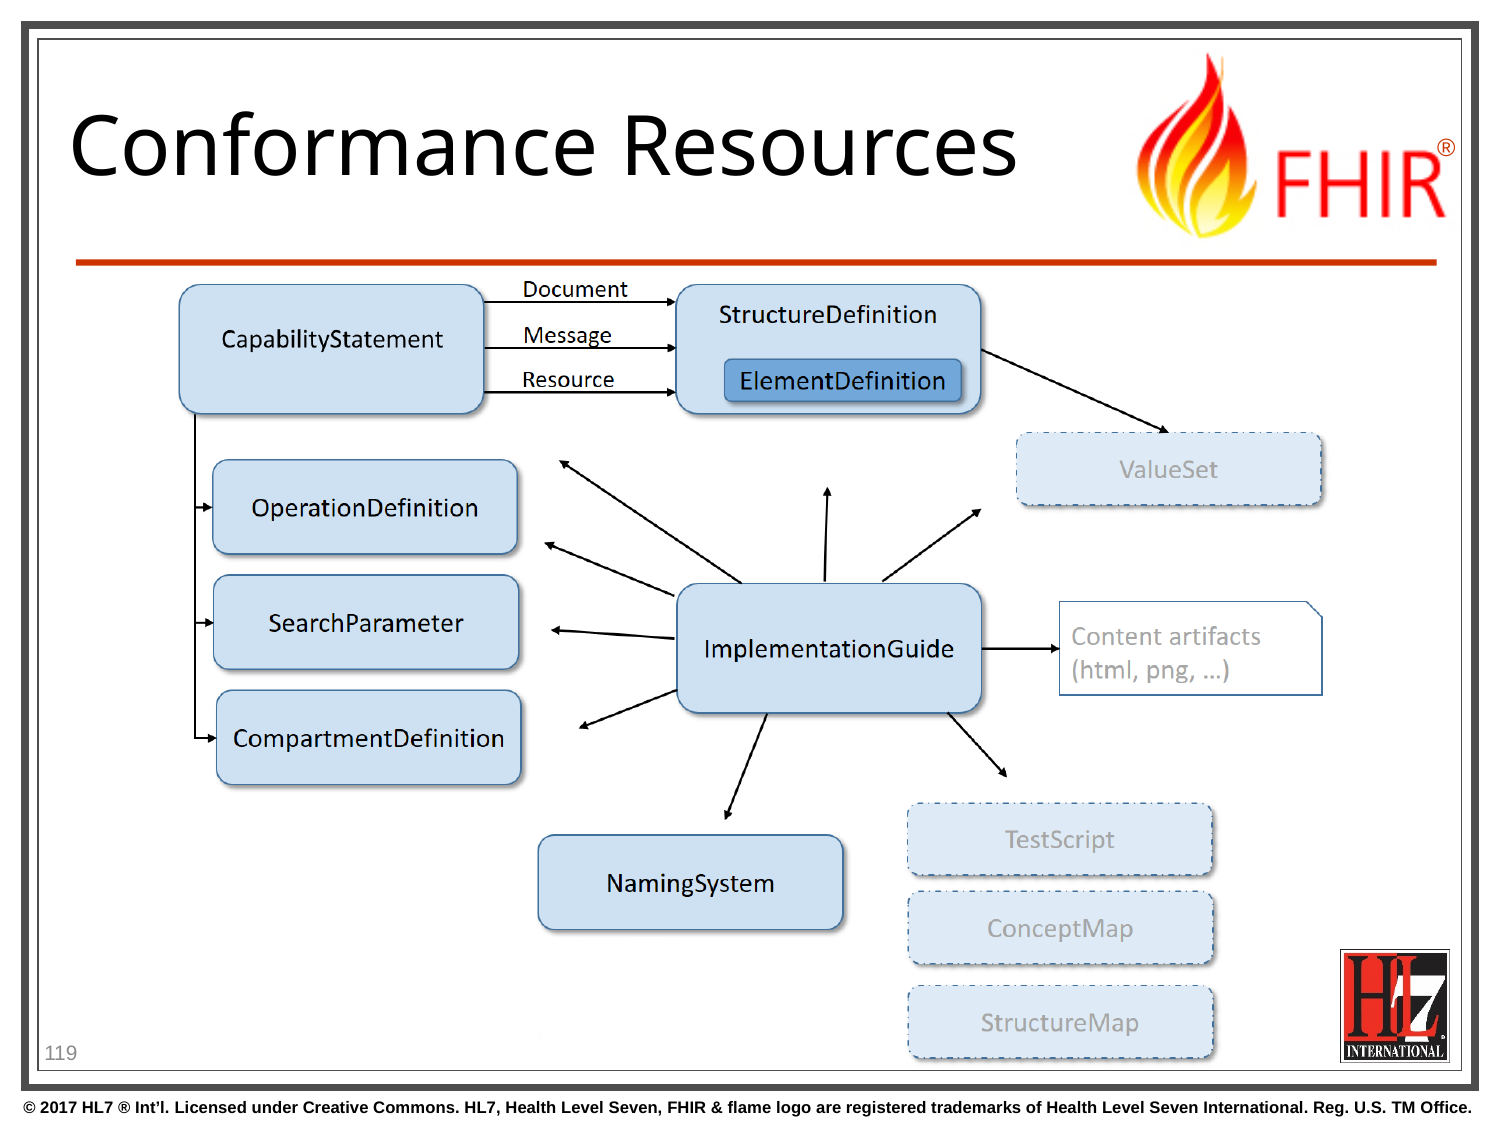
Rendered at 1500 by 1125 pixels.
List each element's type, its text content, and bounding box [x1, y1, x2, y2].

picture [163, 270, 1334, 1071]
title Conformance Resources [53, 54, 1128, 249]
picture [1340, 949, 1450, 1063]
picture [1124, 42, 1458, 249]
slide_number 119 [29, 1034, 148, 1071]
